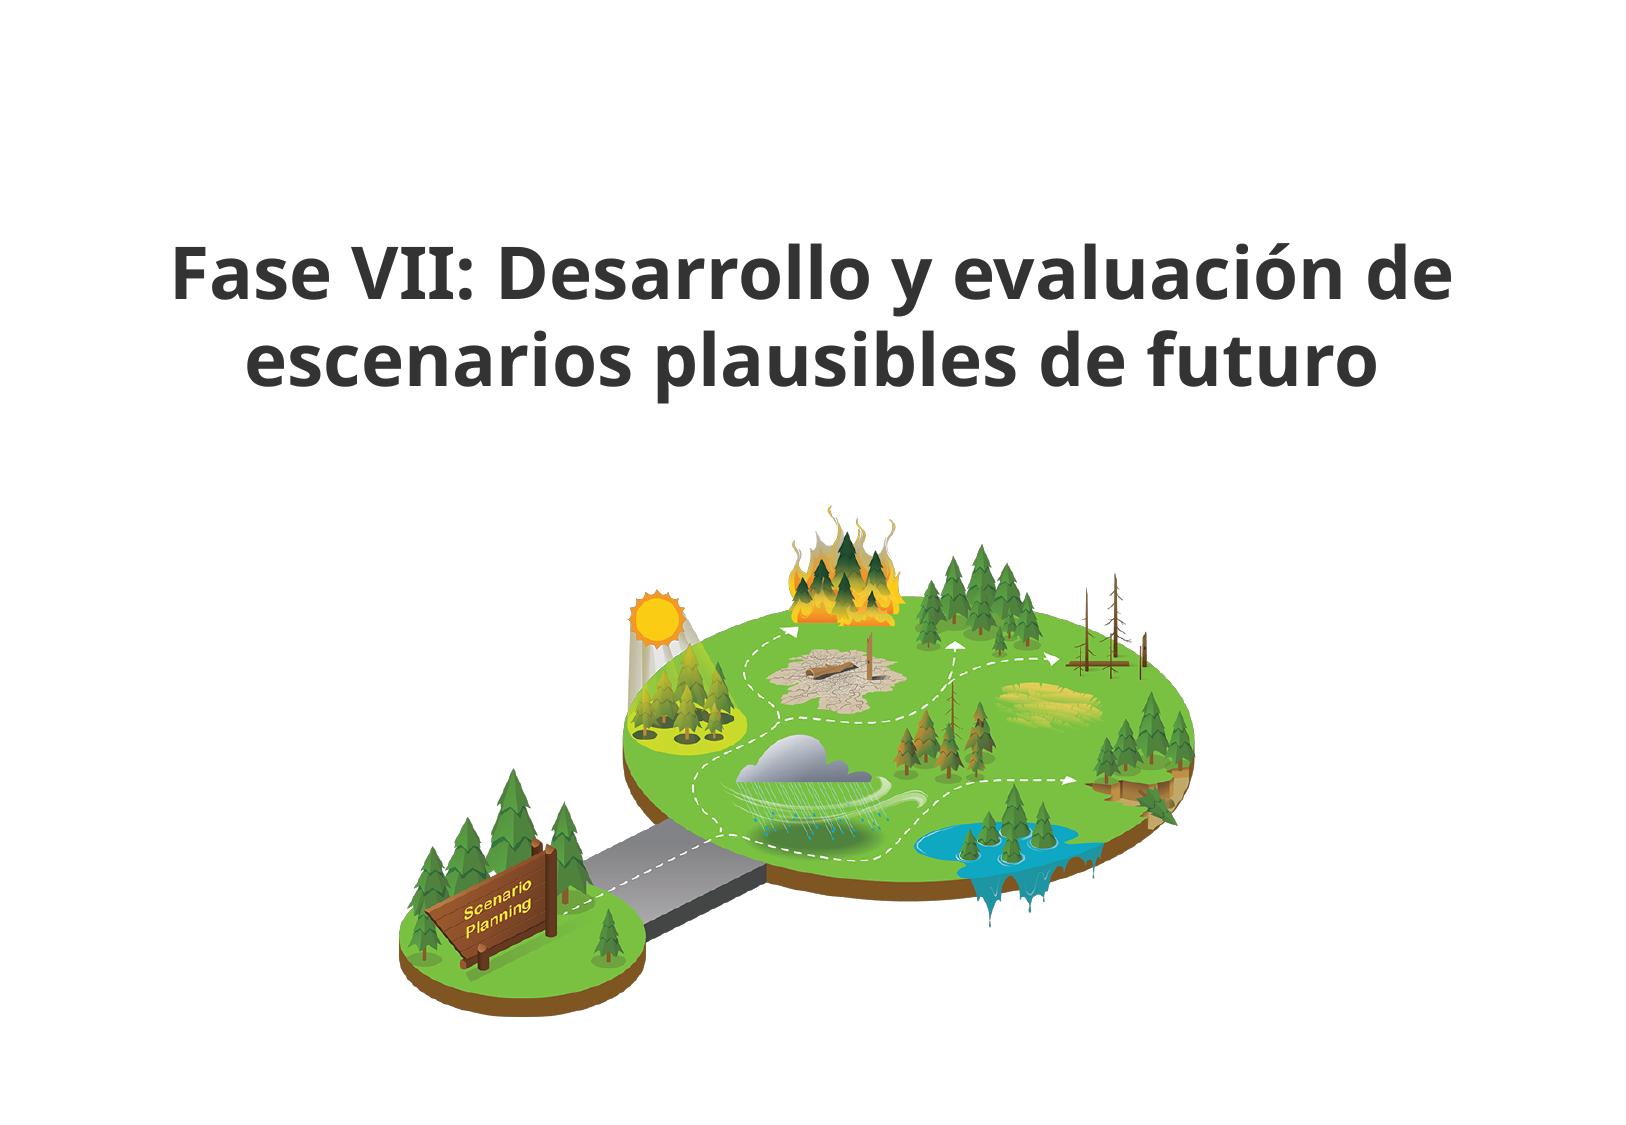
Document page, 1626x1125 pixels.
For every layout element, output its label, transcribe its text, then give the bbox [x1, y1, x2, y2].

text_box Fase VII: Desarrollo y evaluación de escenarios plausibles de futuro [92, 218, 1533, 409]
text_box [259, 504, 1196, 1018]
